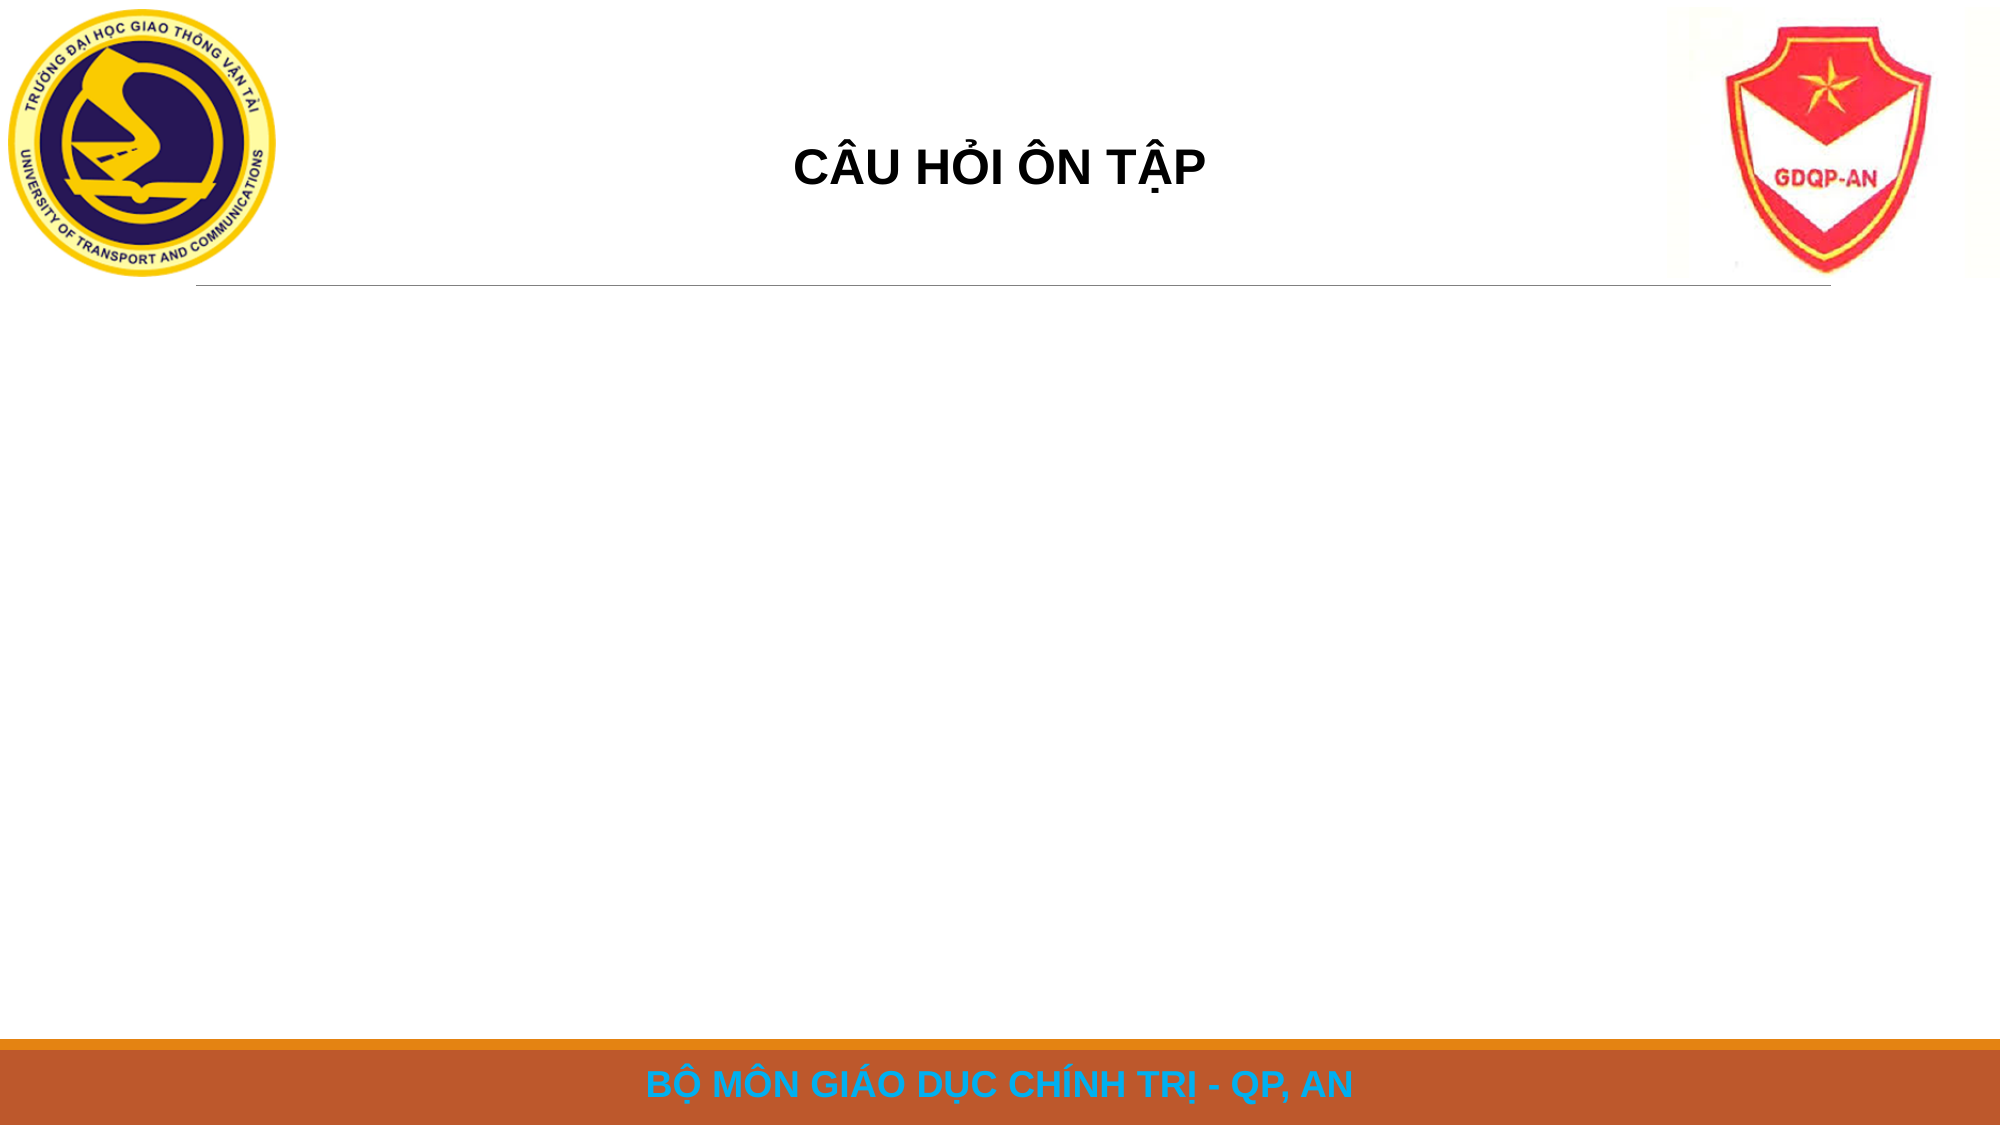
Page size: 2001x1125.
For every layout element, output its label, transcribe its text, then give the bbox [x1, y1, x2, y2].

picture [8, 9, 277, 277]
text_box CÂU HỎI ÔN TẬP [284, 127, 1663, 203]
text_box BỘ MÔN GIÁO DỤC CHÍNH TRỊ - QP, AN [630, 1052, 1370, 1113]
picture [1666, 7, 2000, 279]
